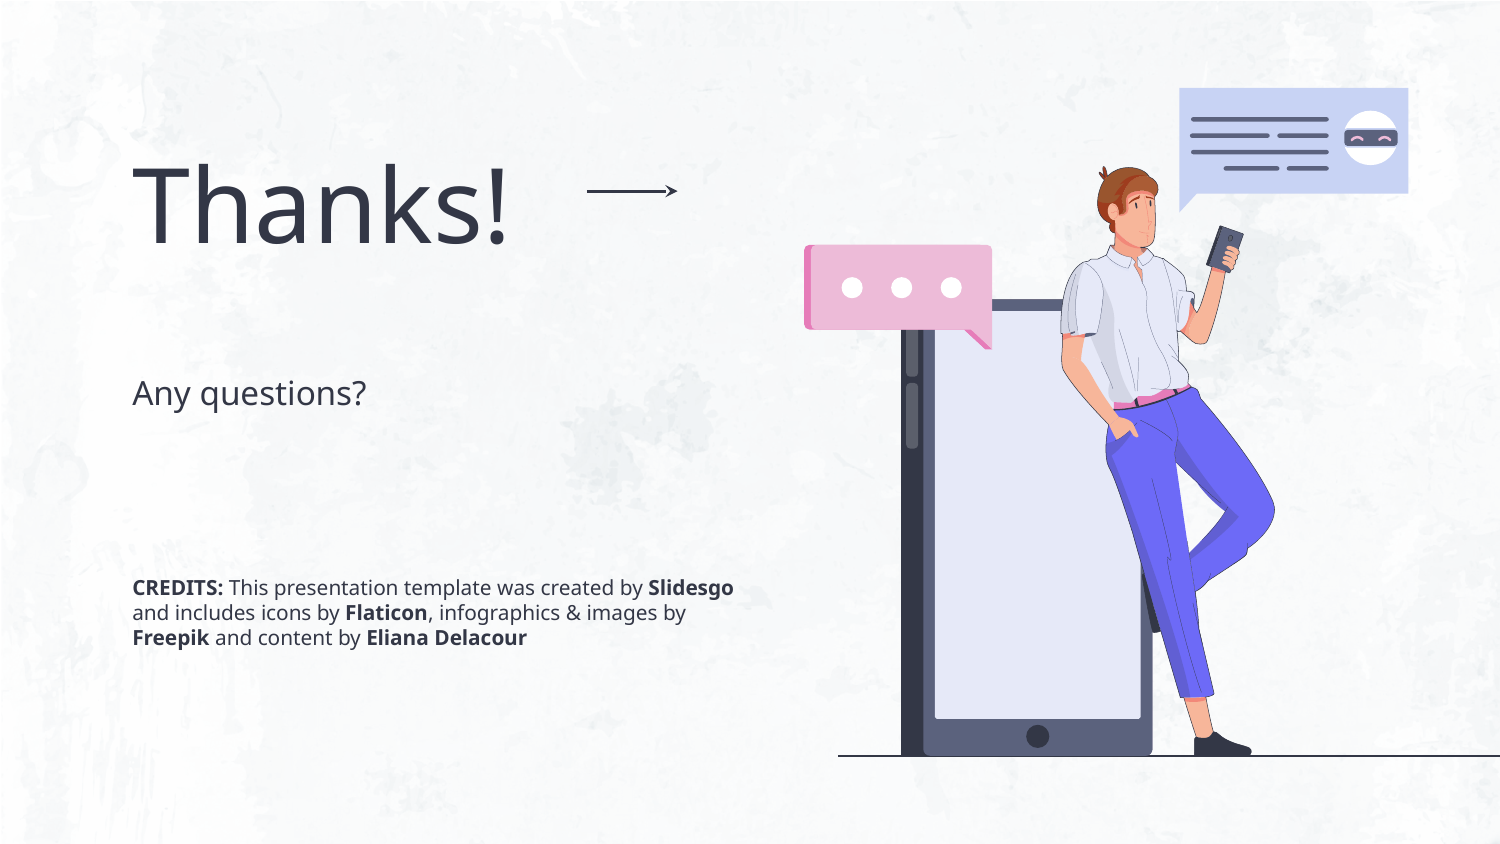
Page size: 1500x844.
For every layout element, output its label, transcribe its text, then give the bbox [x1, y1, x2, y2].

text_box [803, 87, 1409, 757]
picture [2, 2, 1500, 844]
title Thanks! [117, 105, 750, 279]
subtitle Any questions? [117, 350, 750, 449]
